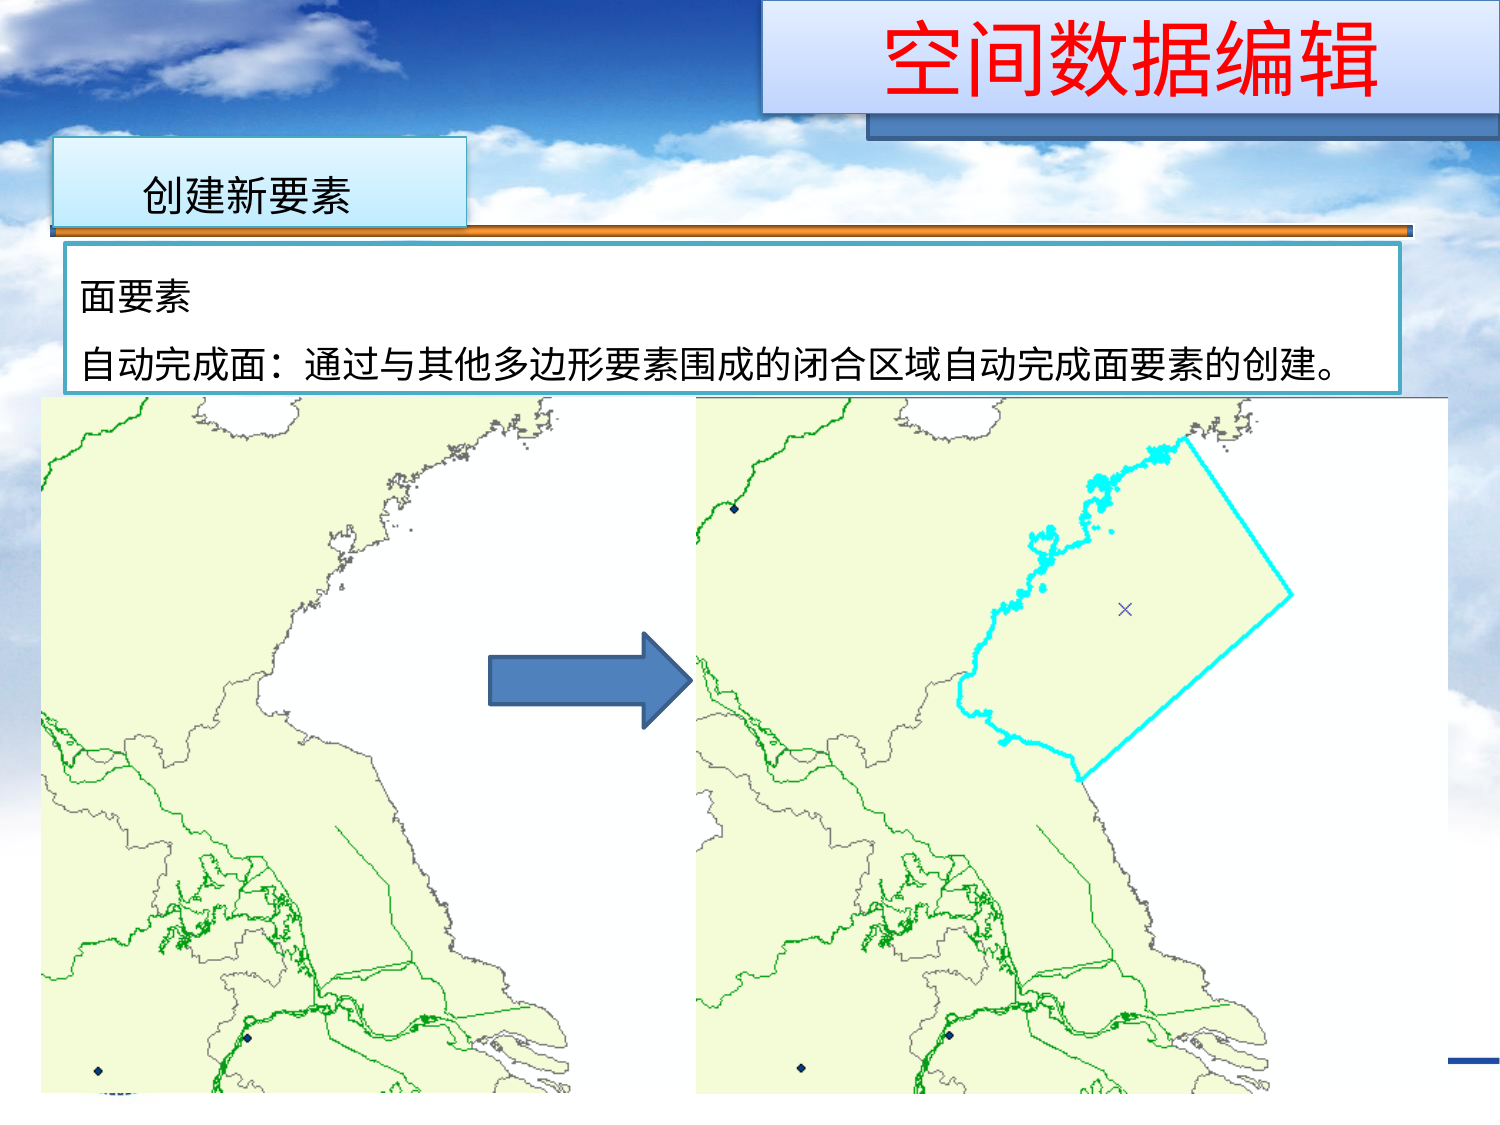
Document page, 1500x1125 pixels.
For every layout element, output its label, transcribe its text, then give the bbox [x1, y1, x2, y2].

text_box 面要素 自动完成面：通过与其他多边形要素围成的闭合区域自动完成面要素的创建。 [63, 247, 1402, 395]
text_box 空间数据编辑 [761, 0, 1500, 114]
picture [0, 0, 1500, 1125]
text_box 创建新要素 [52, 136, 467, 223]
